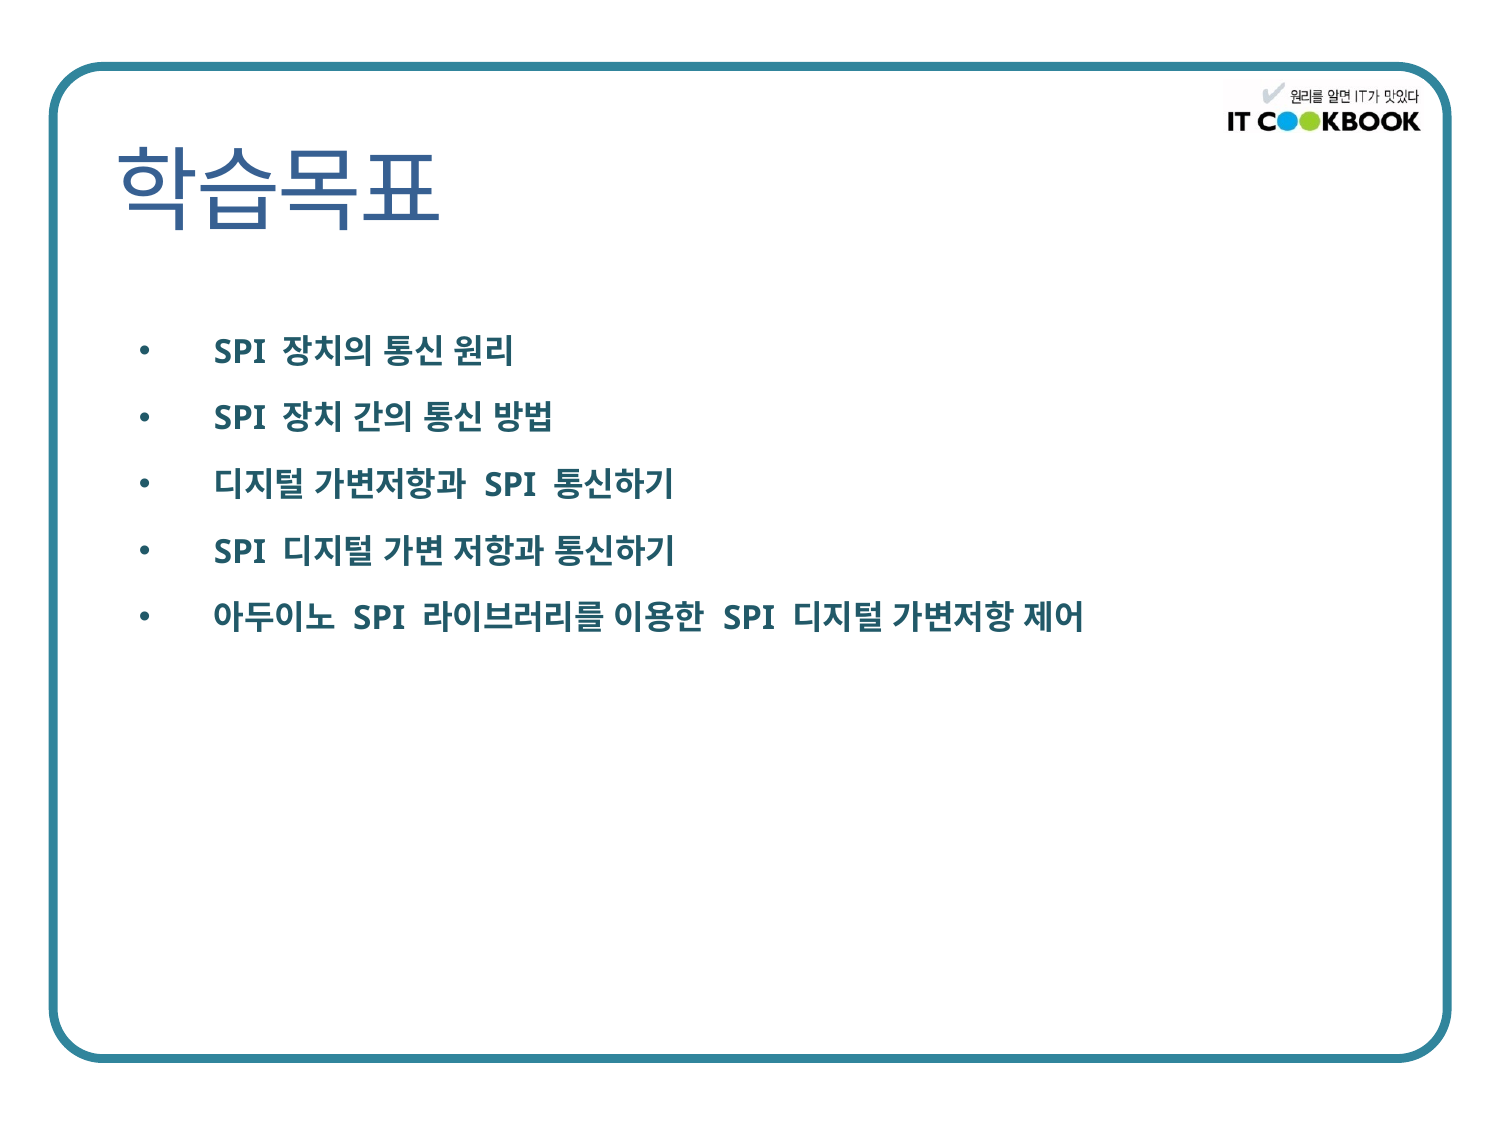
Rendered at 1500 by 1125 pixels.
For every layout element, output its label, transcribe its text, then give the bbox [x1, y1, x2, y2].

picture [1223, 79, 1424, 133]
list SPI 장치의 통신 원리 SPI 장치 간의 통신 방법 디지털 가변저항과 SPI 통신하기 SPI 디지털 가변 저항과 통신하기 아두이노 SPI 라이브러리를 이용한 SPI 디지털 가변저항 제어 [123, 302, 1388, 976]
